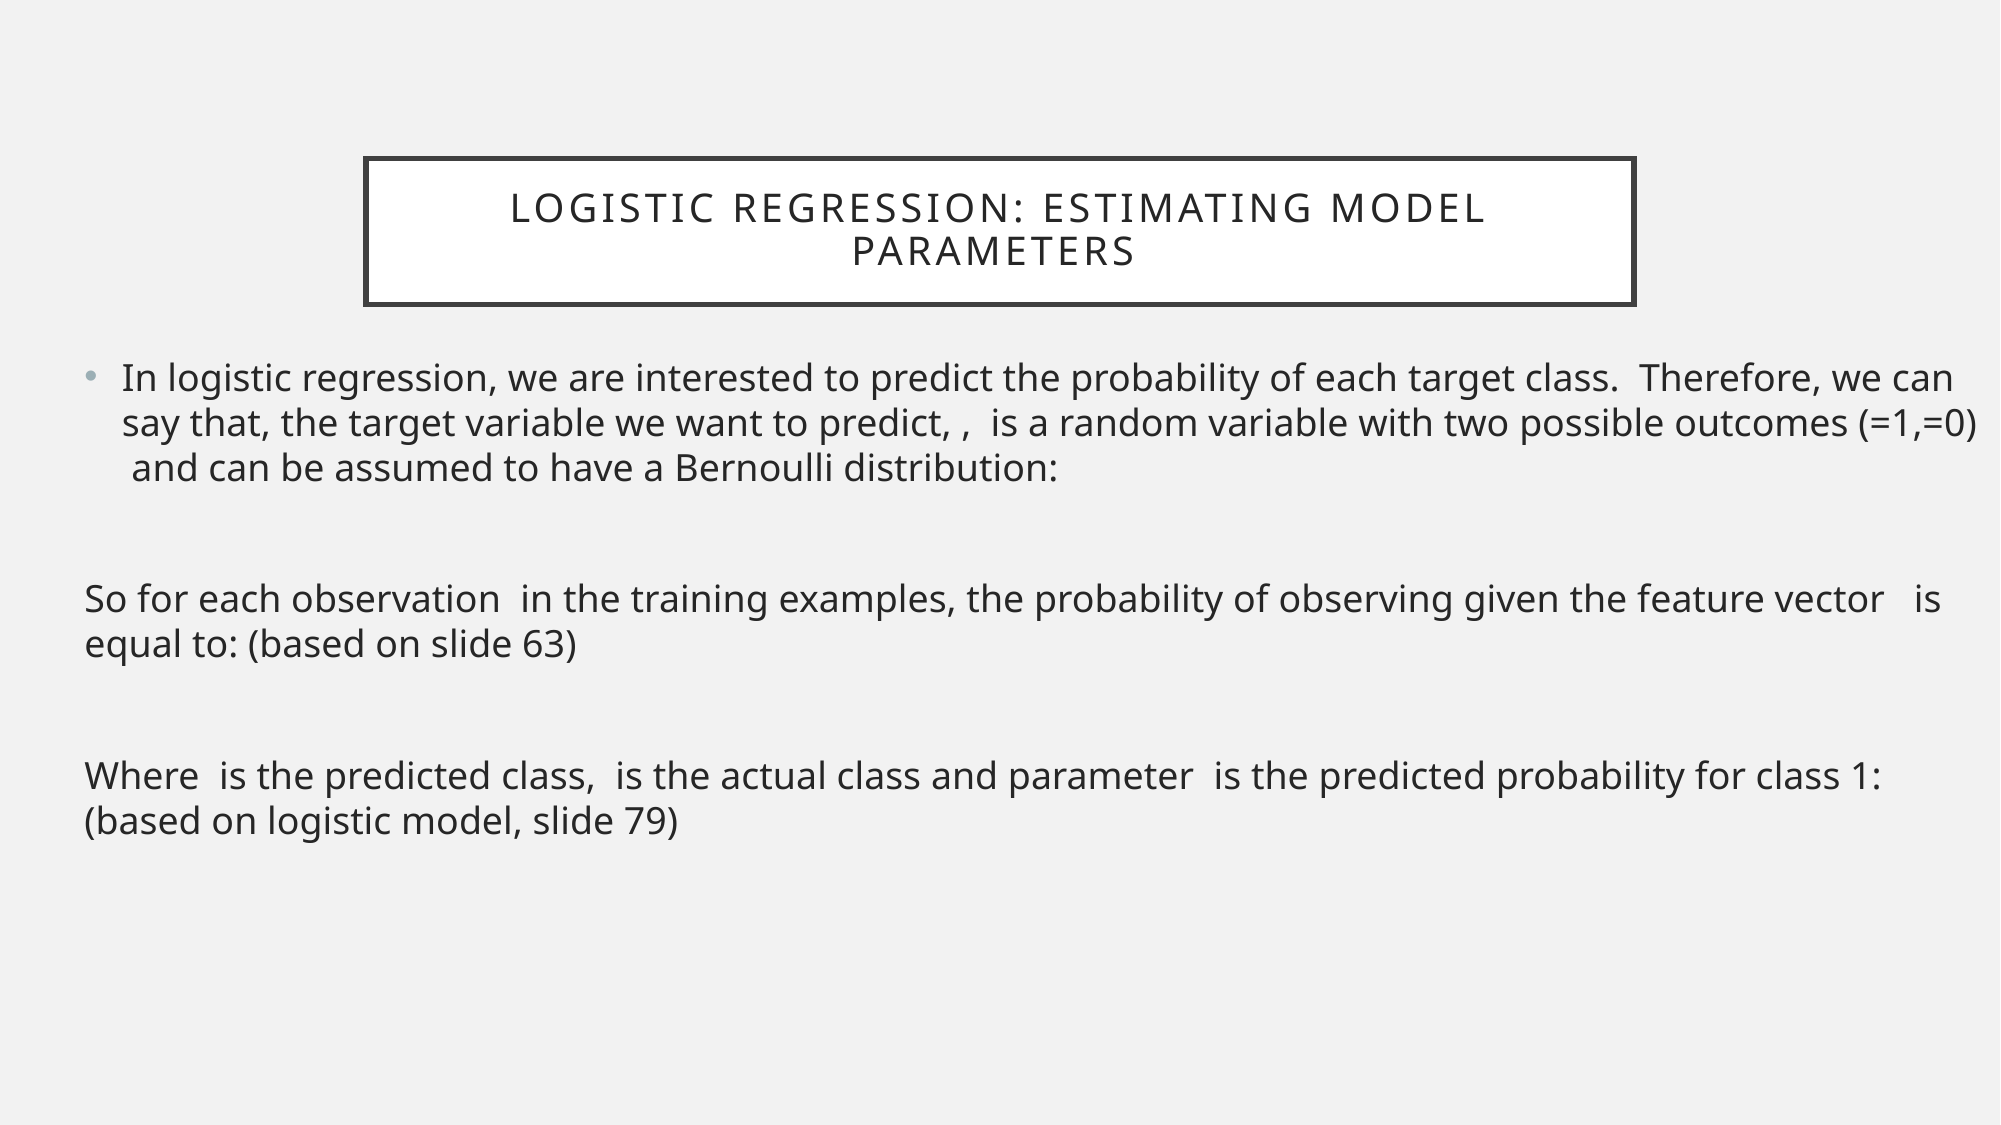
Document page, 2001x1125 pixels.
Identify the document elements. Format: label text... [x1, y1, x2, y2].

title Logistic Regression: Estimating Model parameters [363, 156, 1637, 307]
